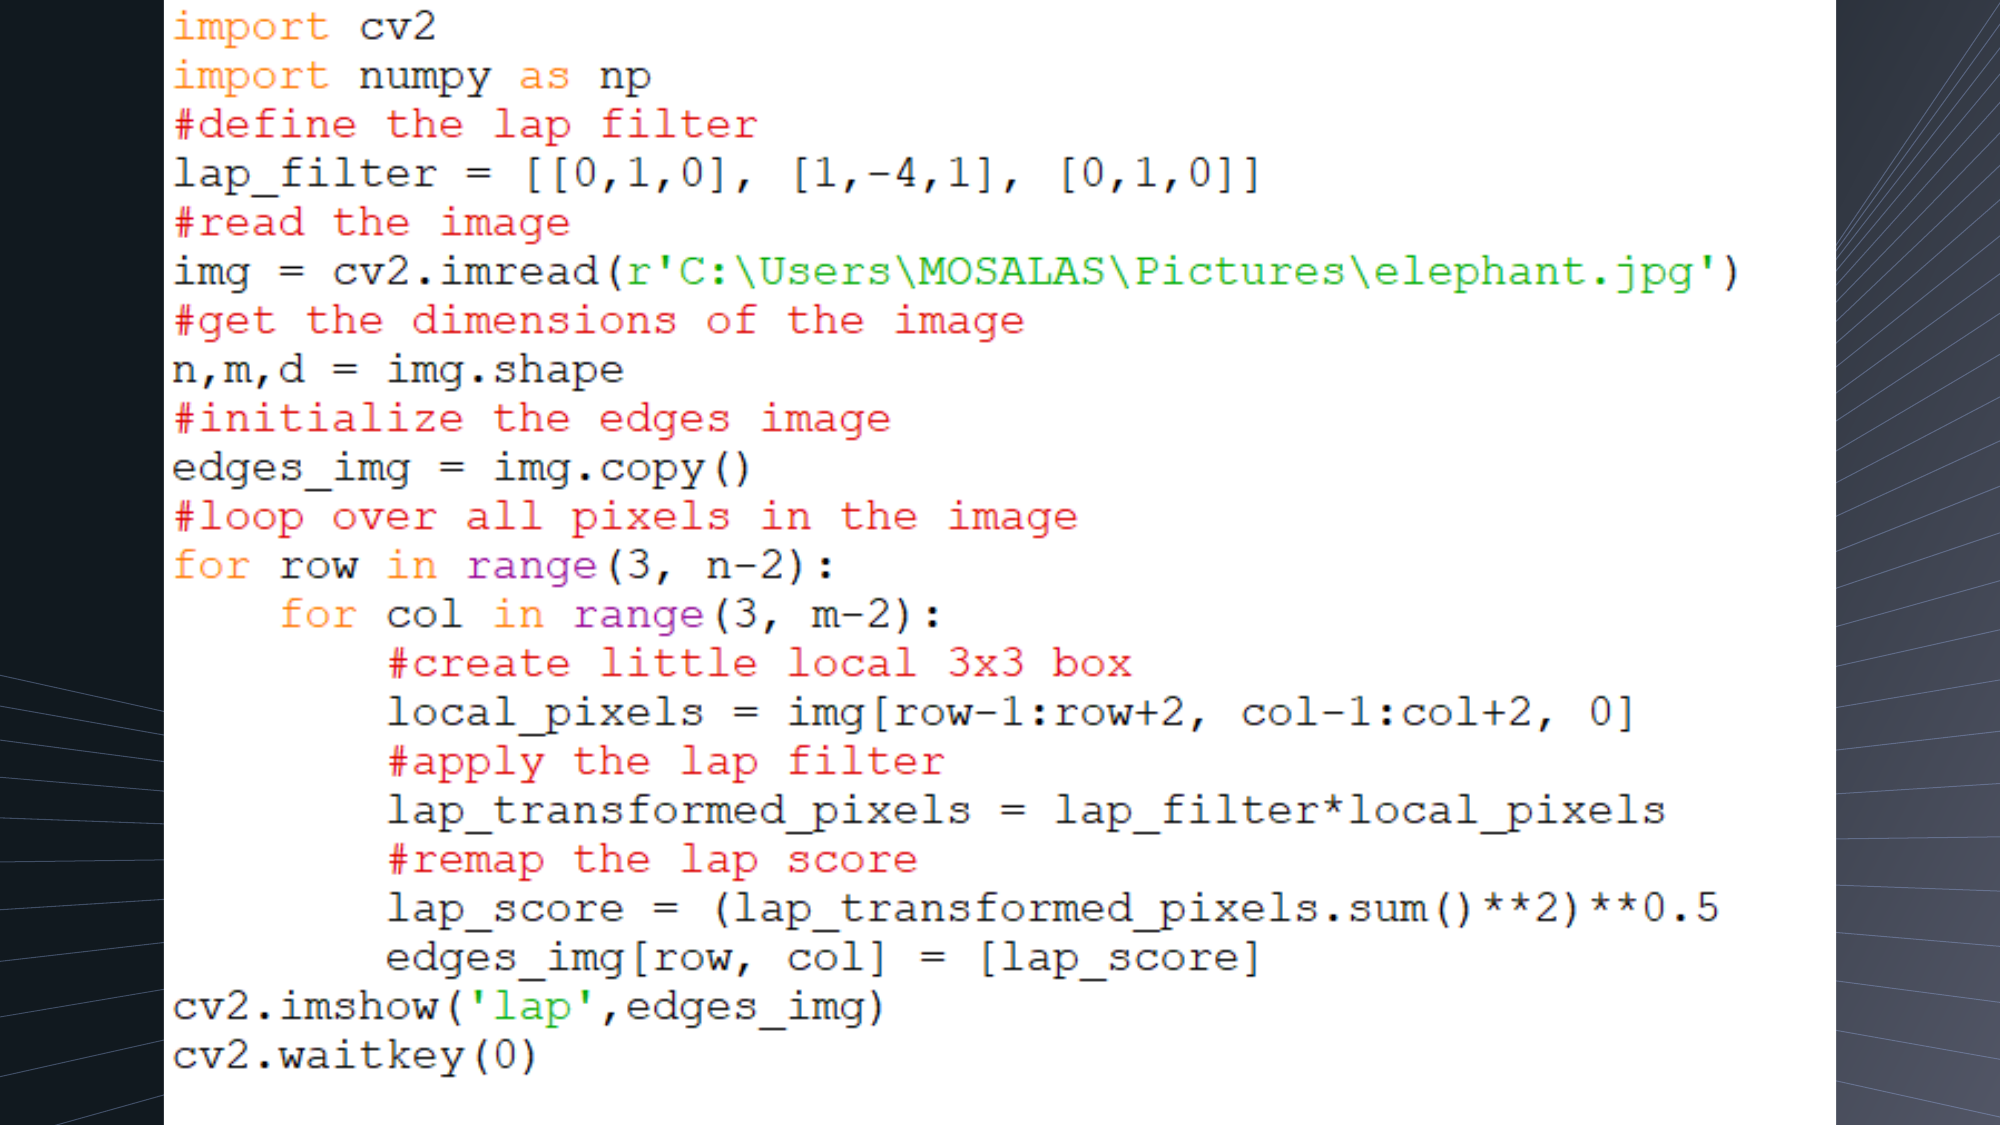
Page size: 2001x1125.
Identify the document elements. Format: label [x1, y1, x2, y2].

picture [163, 0, 1837, 1125]
